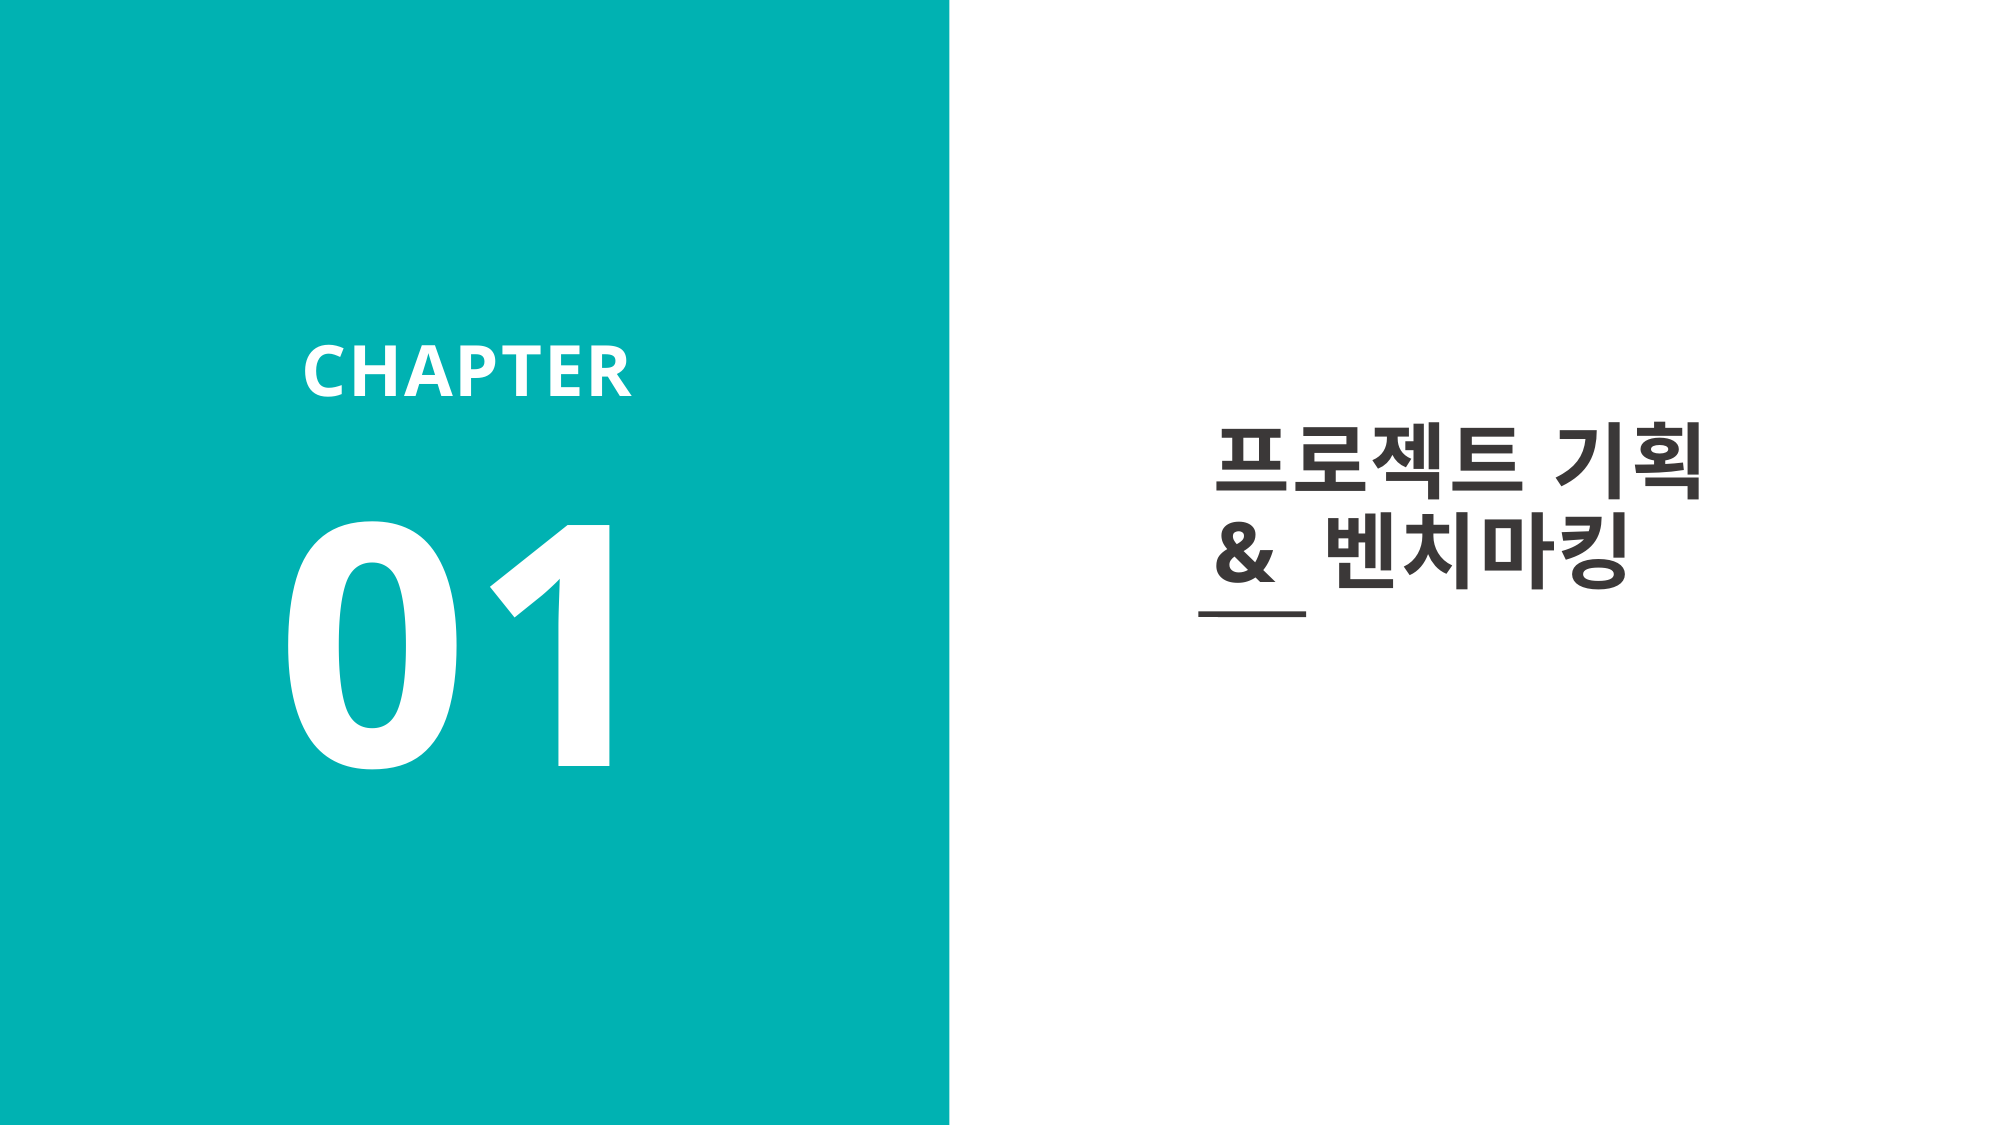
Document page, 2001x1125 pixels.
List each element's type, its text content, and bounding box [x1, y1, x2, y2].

text_box [0, 0, 951, 1125]
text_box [105, 328, 835, 851]
text_box 프로젝트 기획 & 벤치마킹 [1198, 413, 1848, 712]
